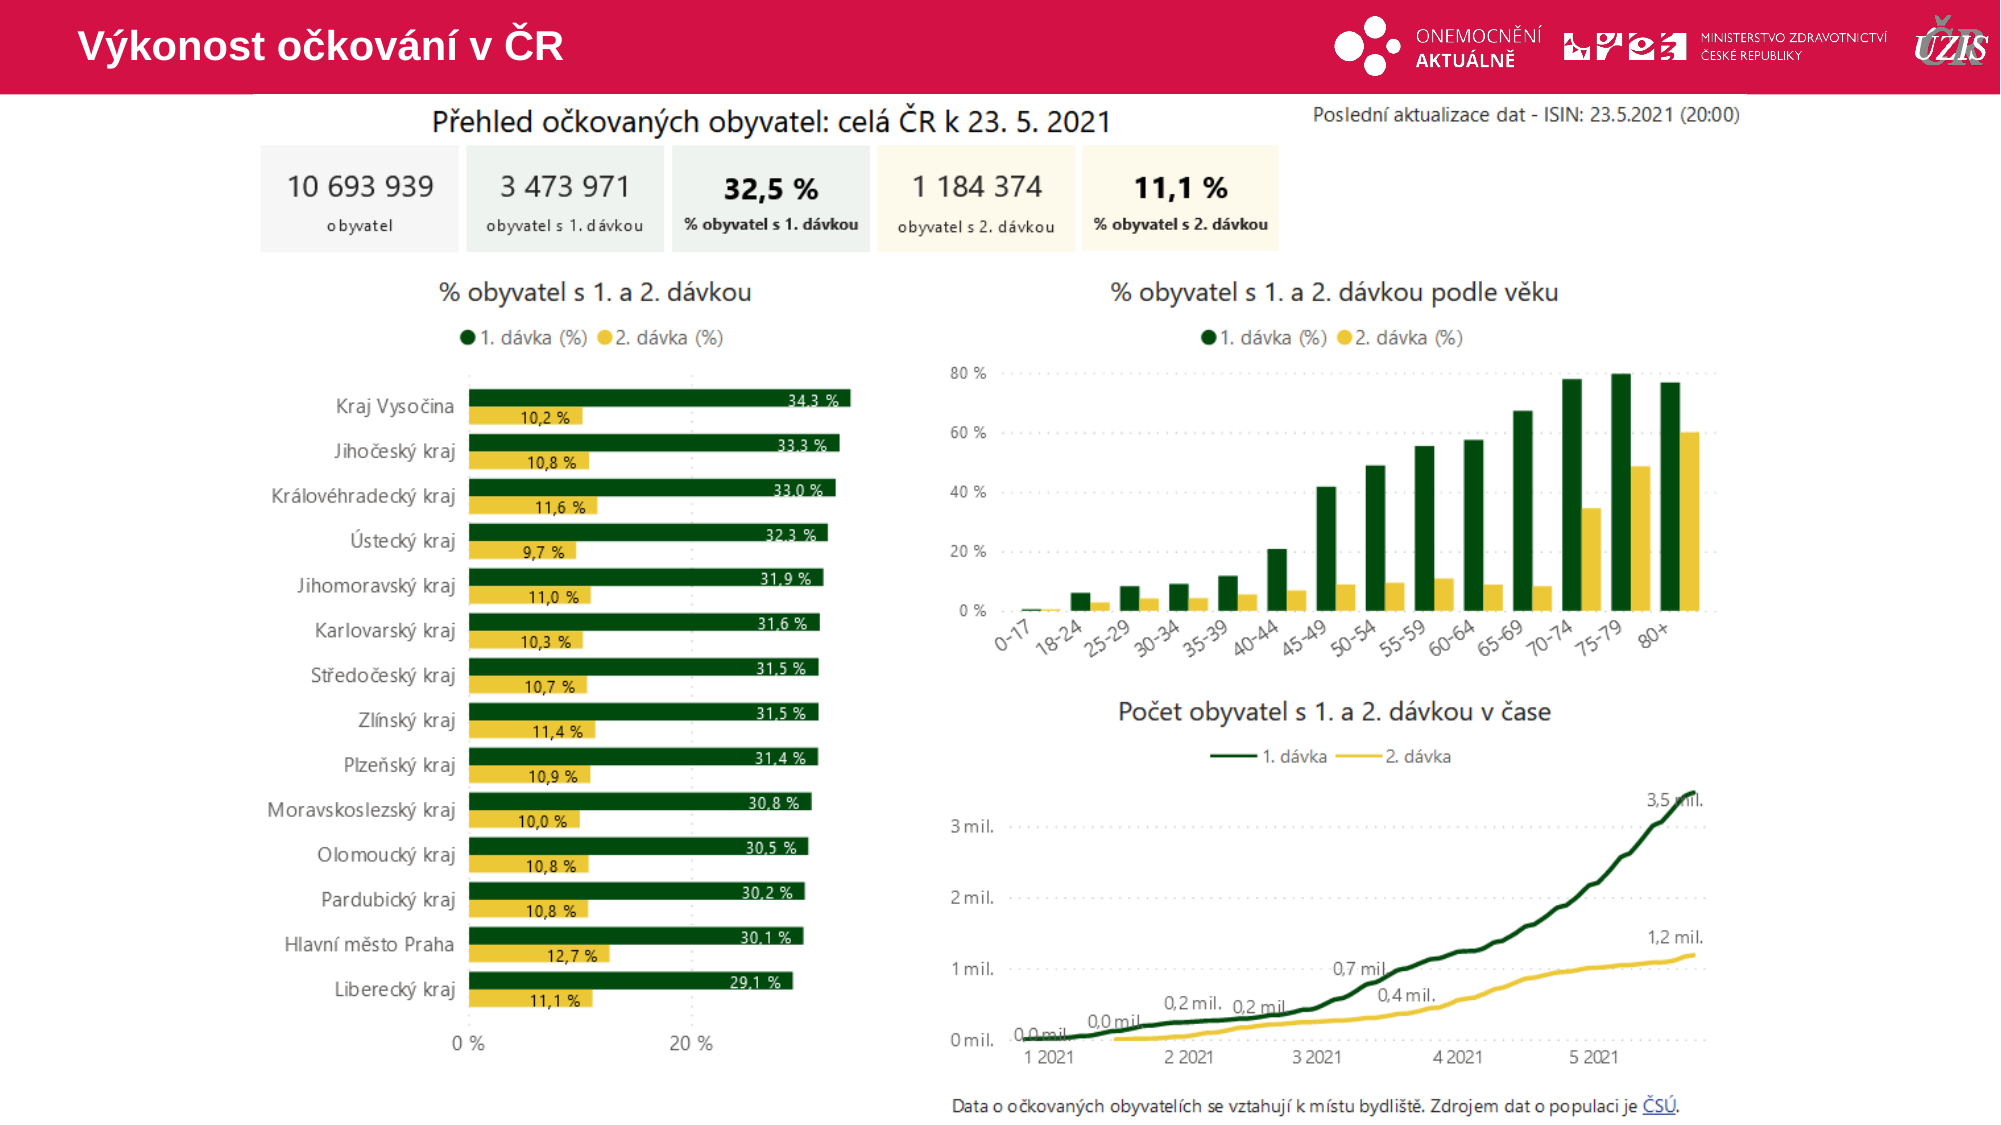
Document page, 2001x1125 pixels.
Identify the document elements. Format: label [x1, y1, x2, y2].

picture [1563, 31, 1888, 60]
picture [1915, 15, 1989, 66]
title [62, 0, 1200, 95]
picture [1334, 16, 1542, 76]
picture [253, 94, 1747, 1119]
